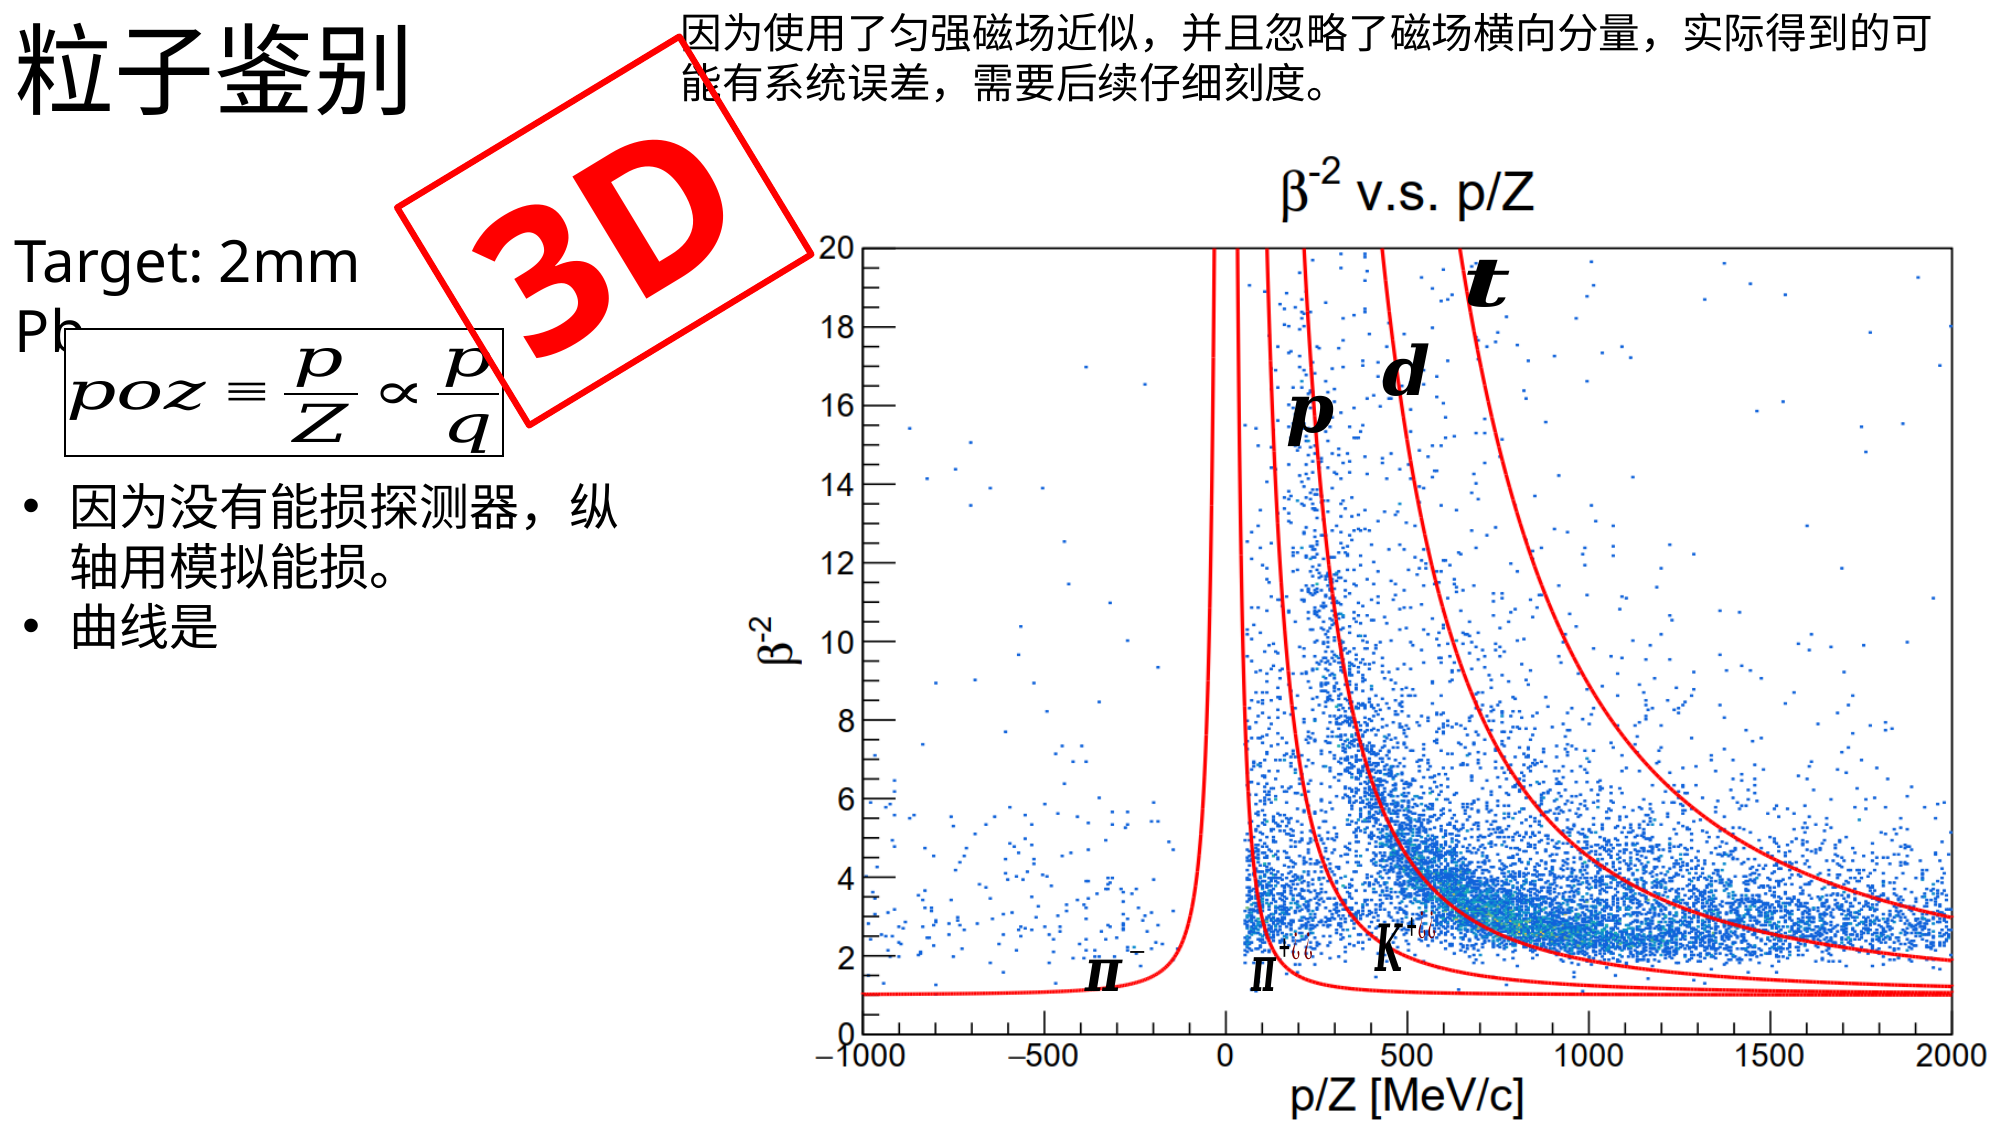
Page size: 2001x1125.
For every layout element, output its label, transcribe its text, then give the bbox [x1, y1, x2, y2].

text_box 3D [397, 36, 751, 426]
text_box Target: 2mm Pb [0, 217, 454, 372]
text_box 粒子鉴别 [0, 0, 438, 135]
picture [739, 154, 2000, 1125]
